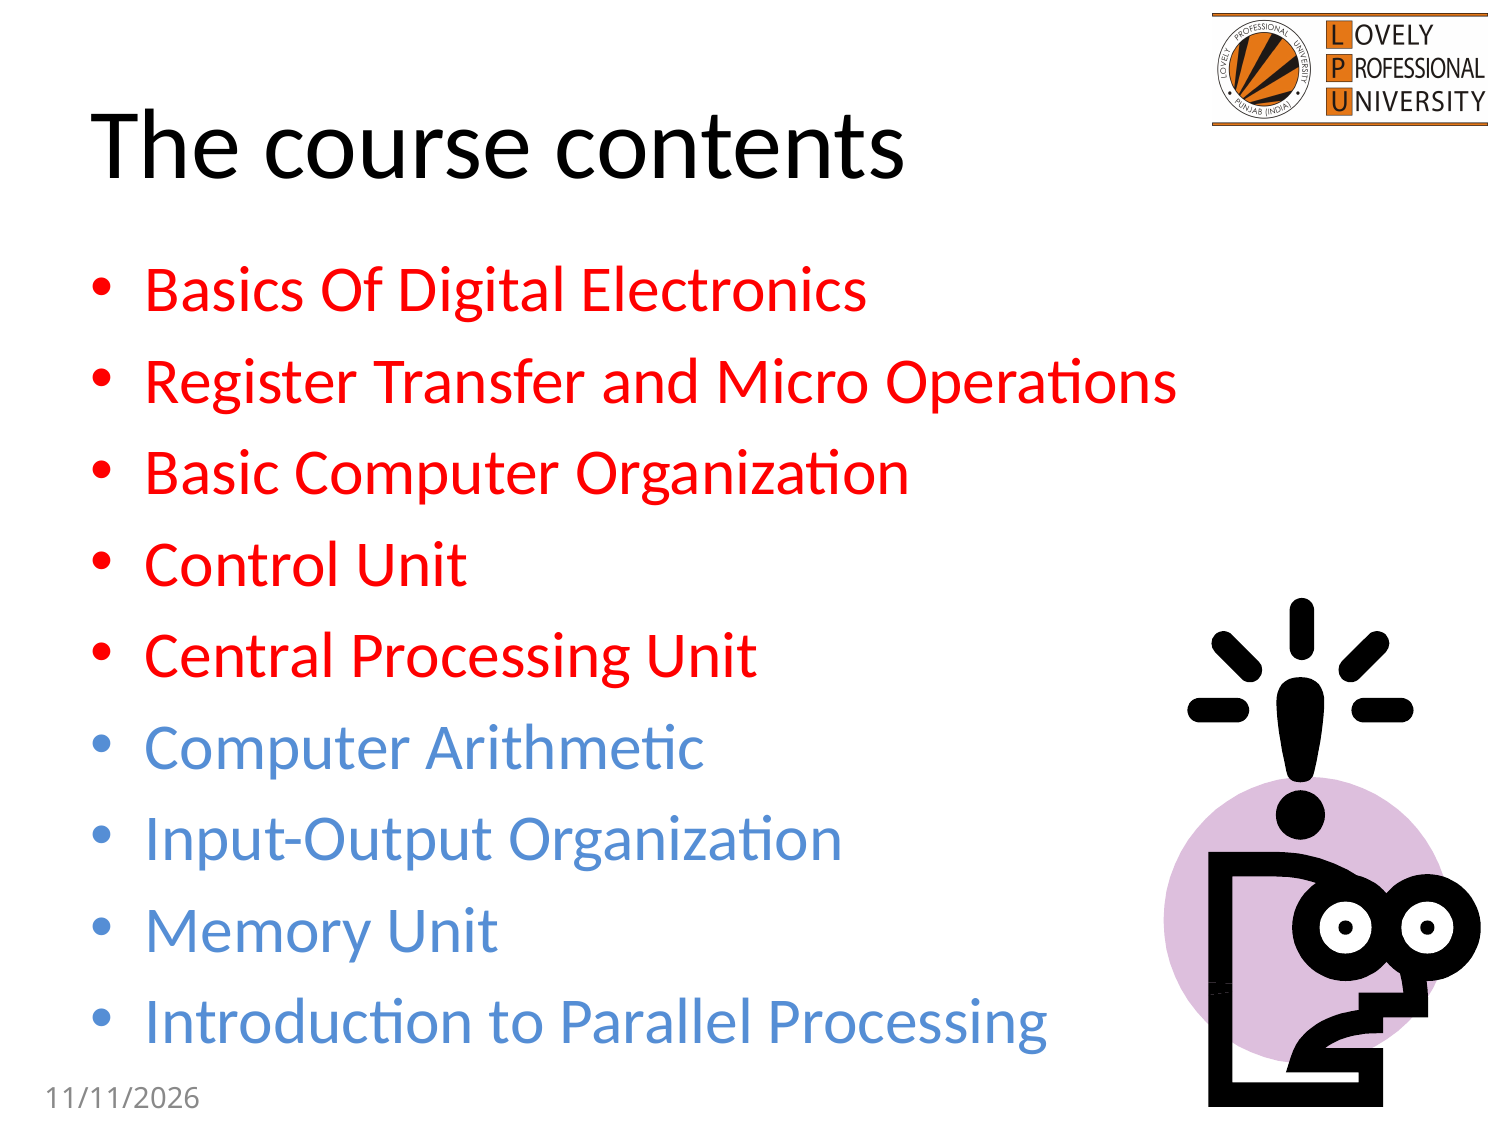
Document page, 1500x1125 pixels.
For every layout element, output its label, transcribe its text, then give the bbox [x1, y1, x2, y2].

title The course contents [74, 44, 1426, 233]
picture [1163, 597, 1481, 1108]
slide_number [29, 1069, 870, 1125]
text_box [1212, 13, 1488, 126]
list Basics Of Digital Electronics Register Transfer and Micro Operations Basic Computer Organization Control Unit Central Processing Unit Computer Arithmetic Input-Output Organization Memory Unit Introduction to Parallel Processing [74, 238, 1426, 1071]
